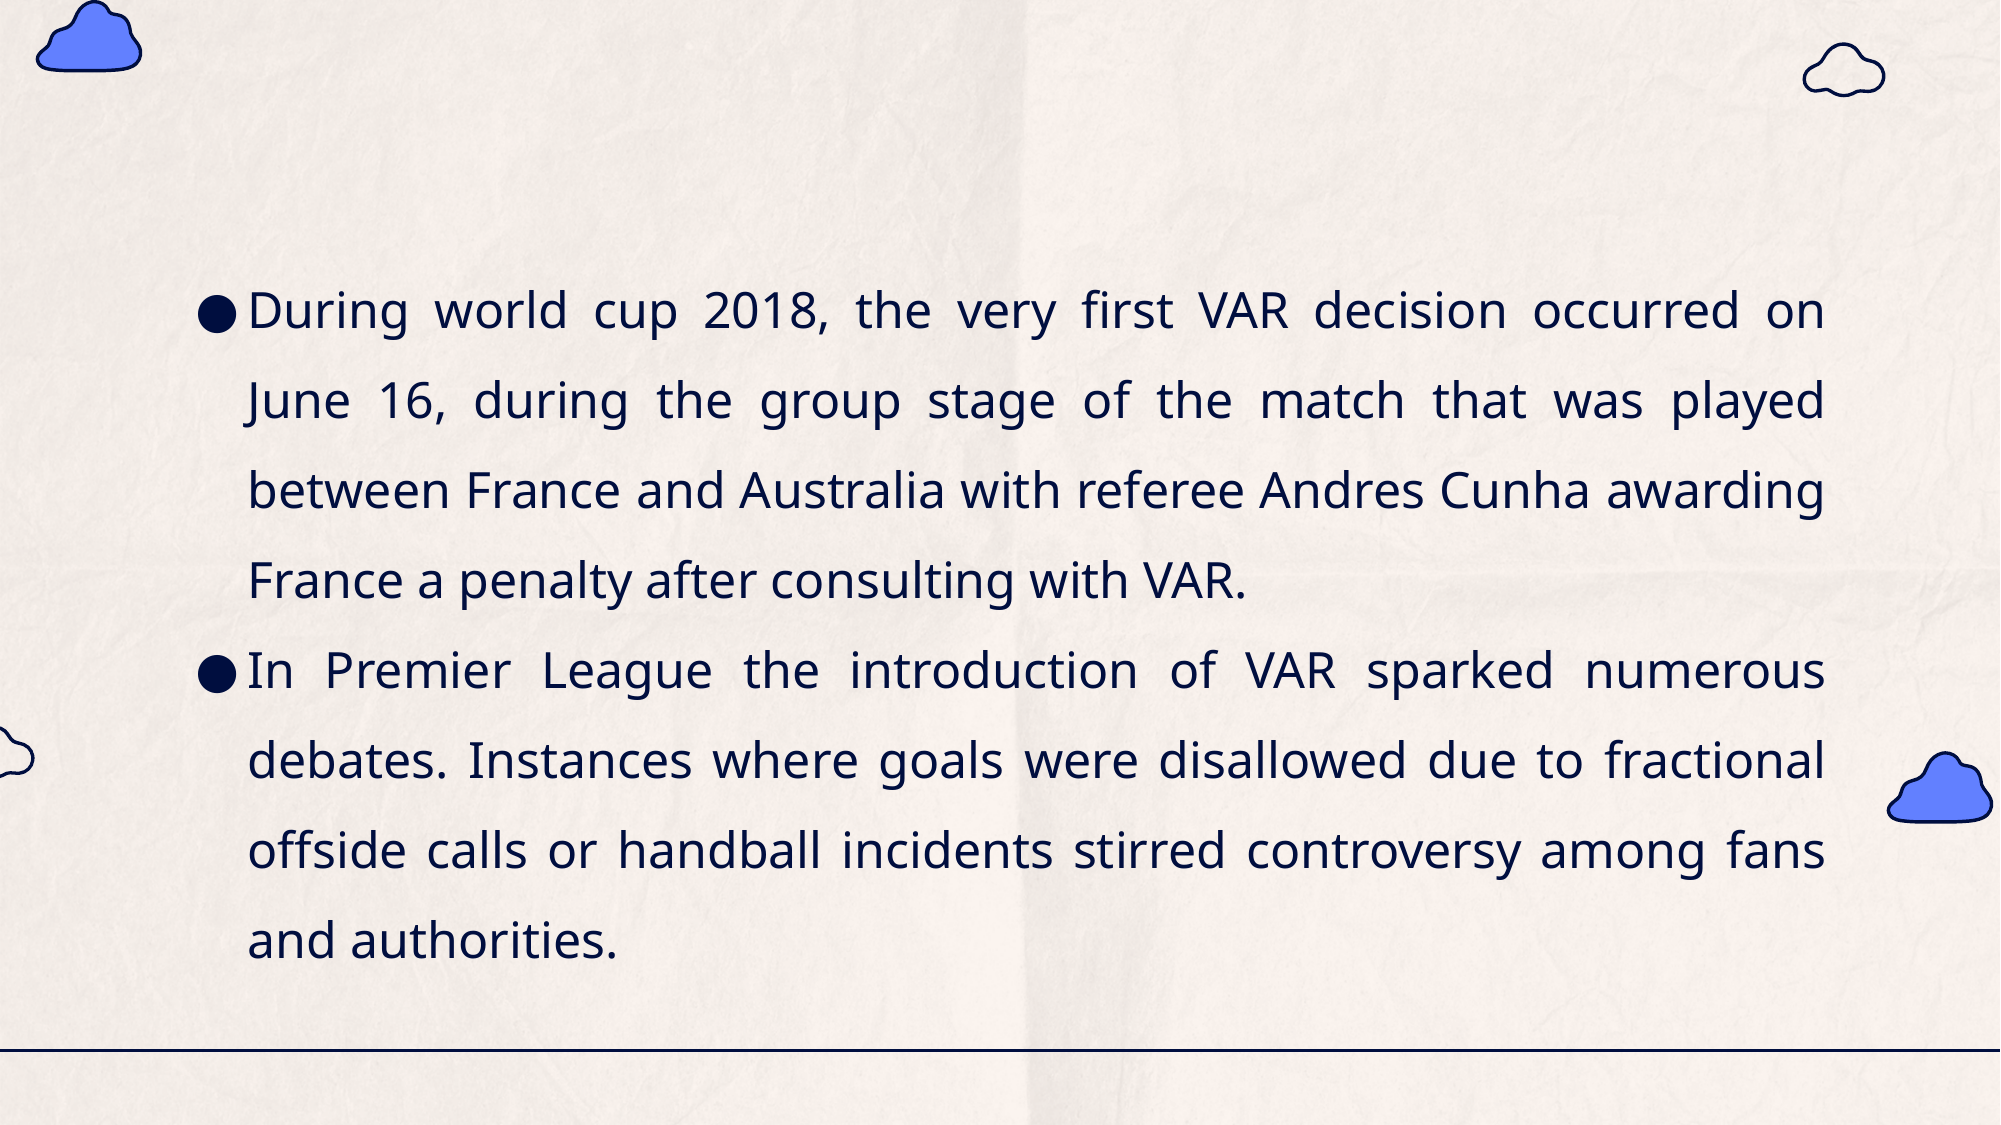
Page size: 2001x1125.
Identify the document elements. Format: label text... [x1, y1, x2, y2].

subtitle During world cup 2018, the very first VAR decision occurred on June 16, during the group stage of the match that was played between France and Australia with referee Andres Cunha awarding France a penalty after consulting with VAR. In Premier League the introduction of VAR sparked numerous debates. Instances where goals were disallowed due to fractional offside calls or handball incidents stirred controversy among fans and authorities. [157, 238, 1843, 978]
